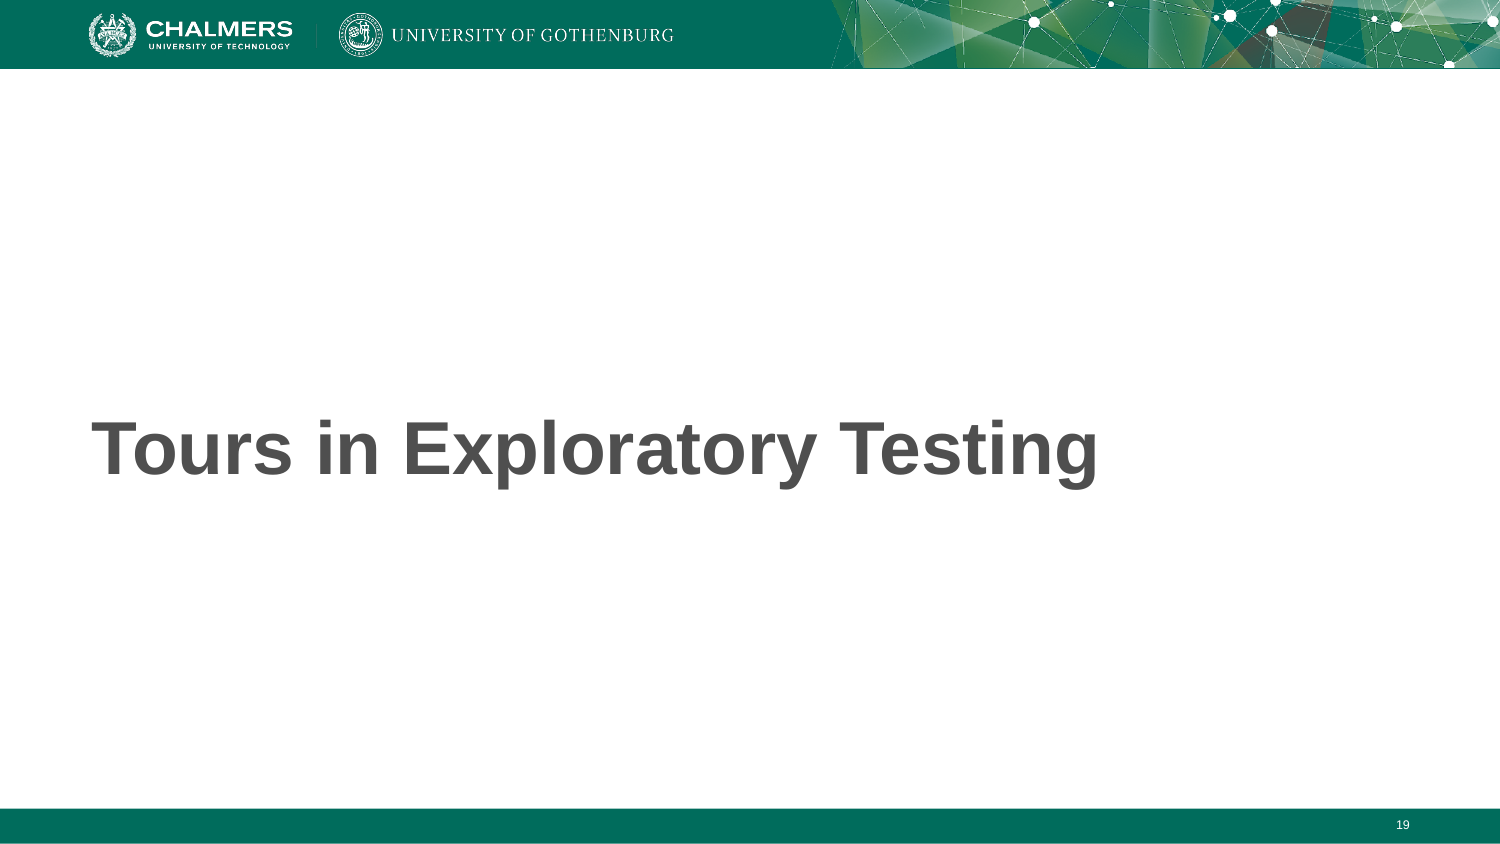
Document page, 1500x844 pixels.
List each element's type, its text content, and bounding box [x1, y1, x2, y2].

picture [64, 0, 696, 85]
title Tours in Exploratory Testing [76, 100, 1426, 789]
slide_number ‹#› [1074, 809, 1425, 844]
picture [759, 0, 1500, 68]
